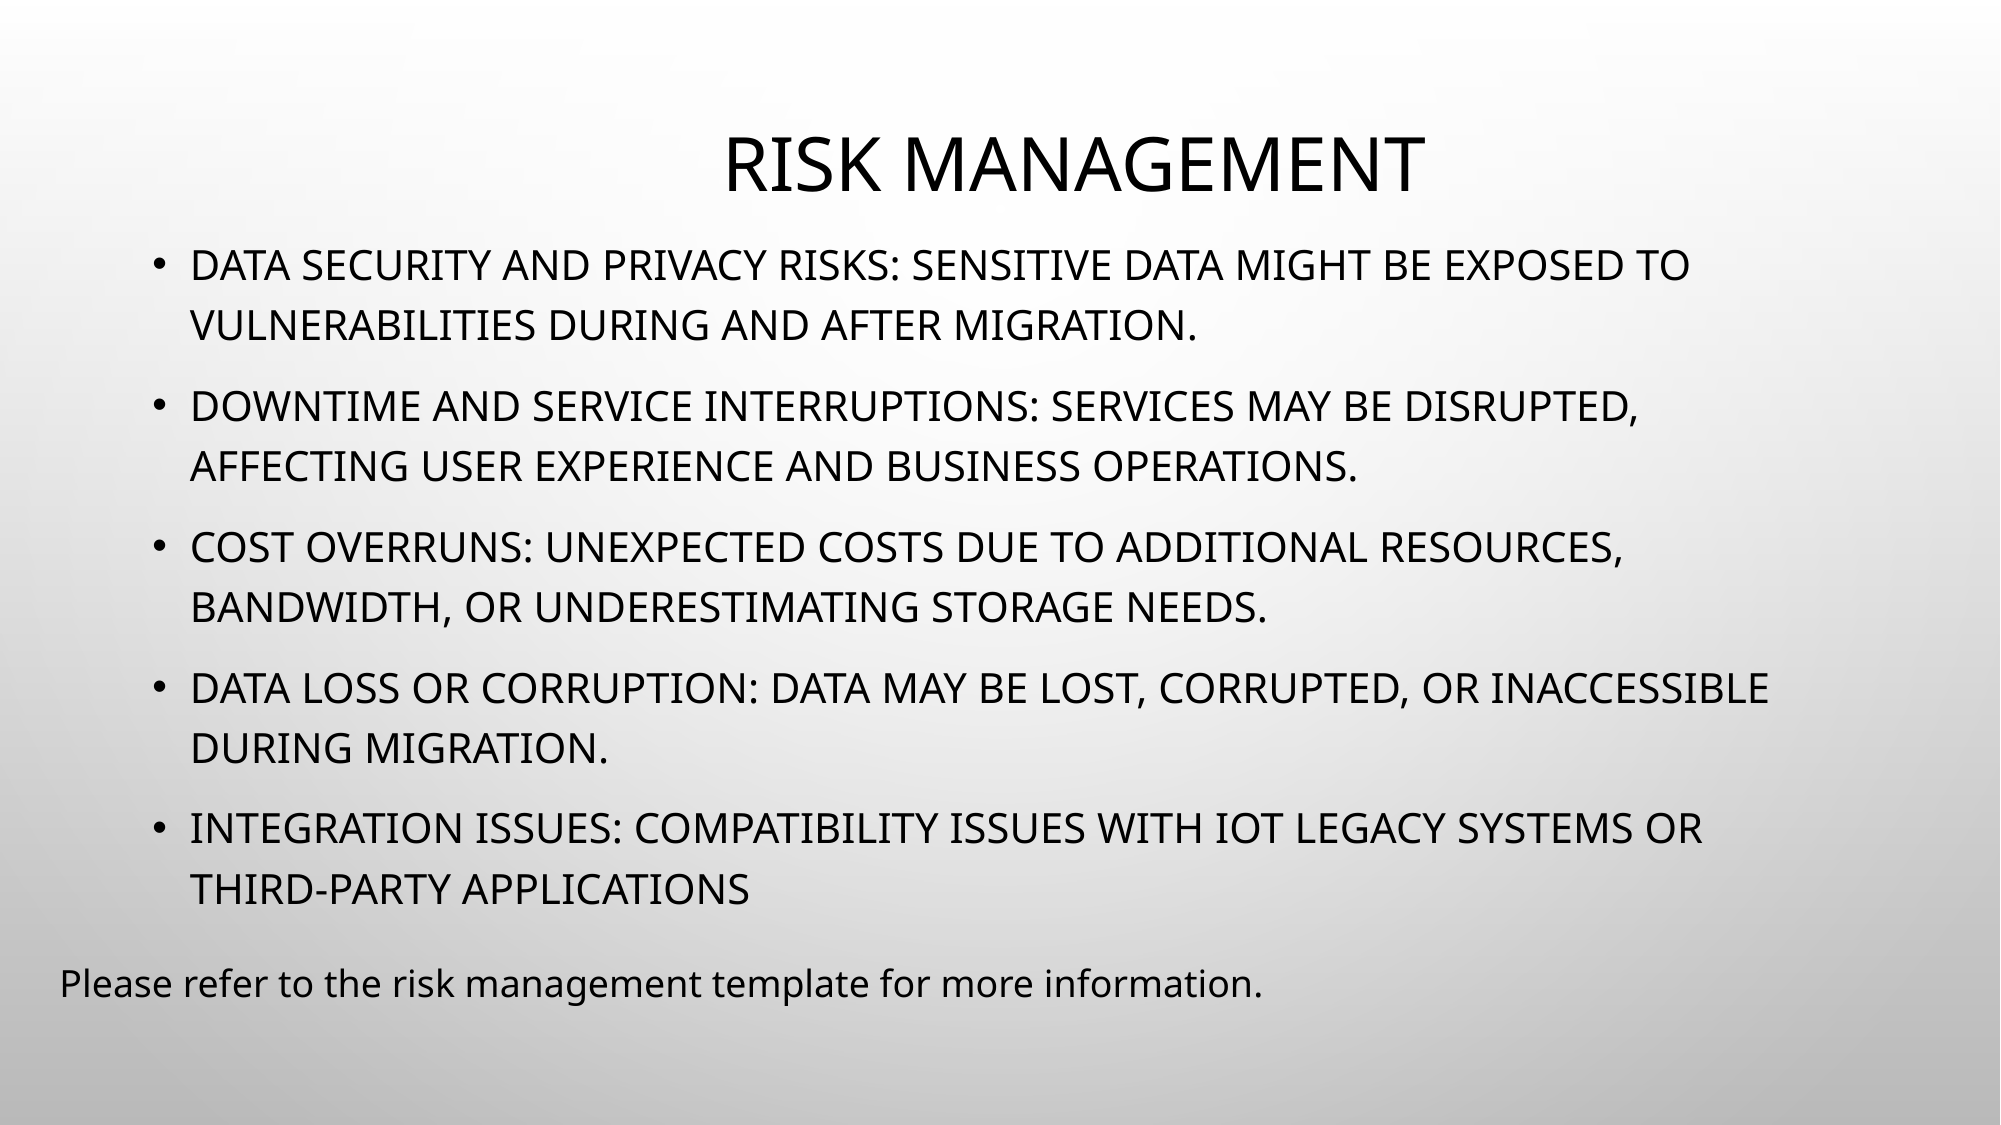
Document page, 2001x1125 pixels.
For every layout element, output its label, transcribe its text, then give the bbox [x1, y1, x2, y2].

title Risk Management [343, 62, 1806, 220]
list Data Security and Privacy Risks: Sensitive data might be exposed to vulnerabilities during and after migration. Downtime and Service Interruptions: Services may be disrupted, affecting user experience and business operations. Cost Overruns: Unexpected costs due to additional resources, bandwidth, or underestimating storage needs. Data Loss or Corruption: Data may be lost, corrupted, or inaccessible during migration. Integration Issues: Compatibility issues with IOT legacy systems or third-party applications [137, 220, 1863, 1014]
picture [0, 0, 2000, 1125]
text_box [1174, 932, 1334, 1034]
text_box Please refer to the risk management template for more information. [44, 952, 1168, 1013]
